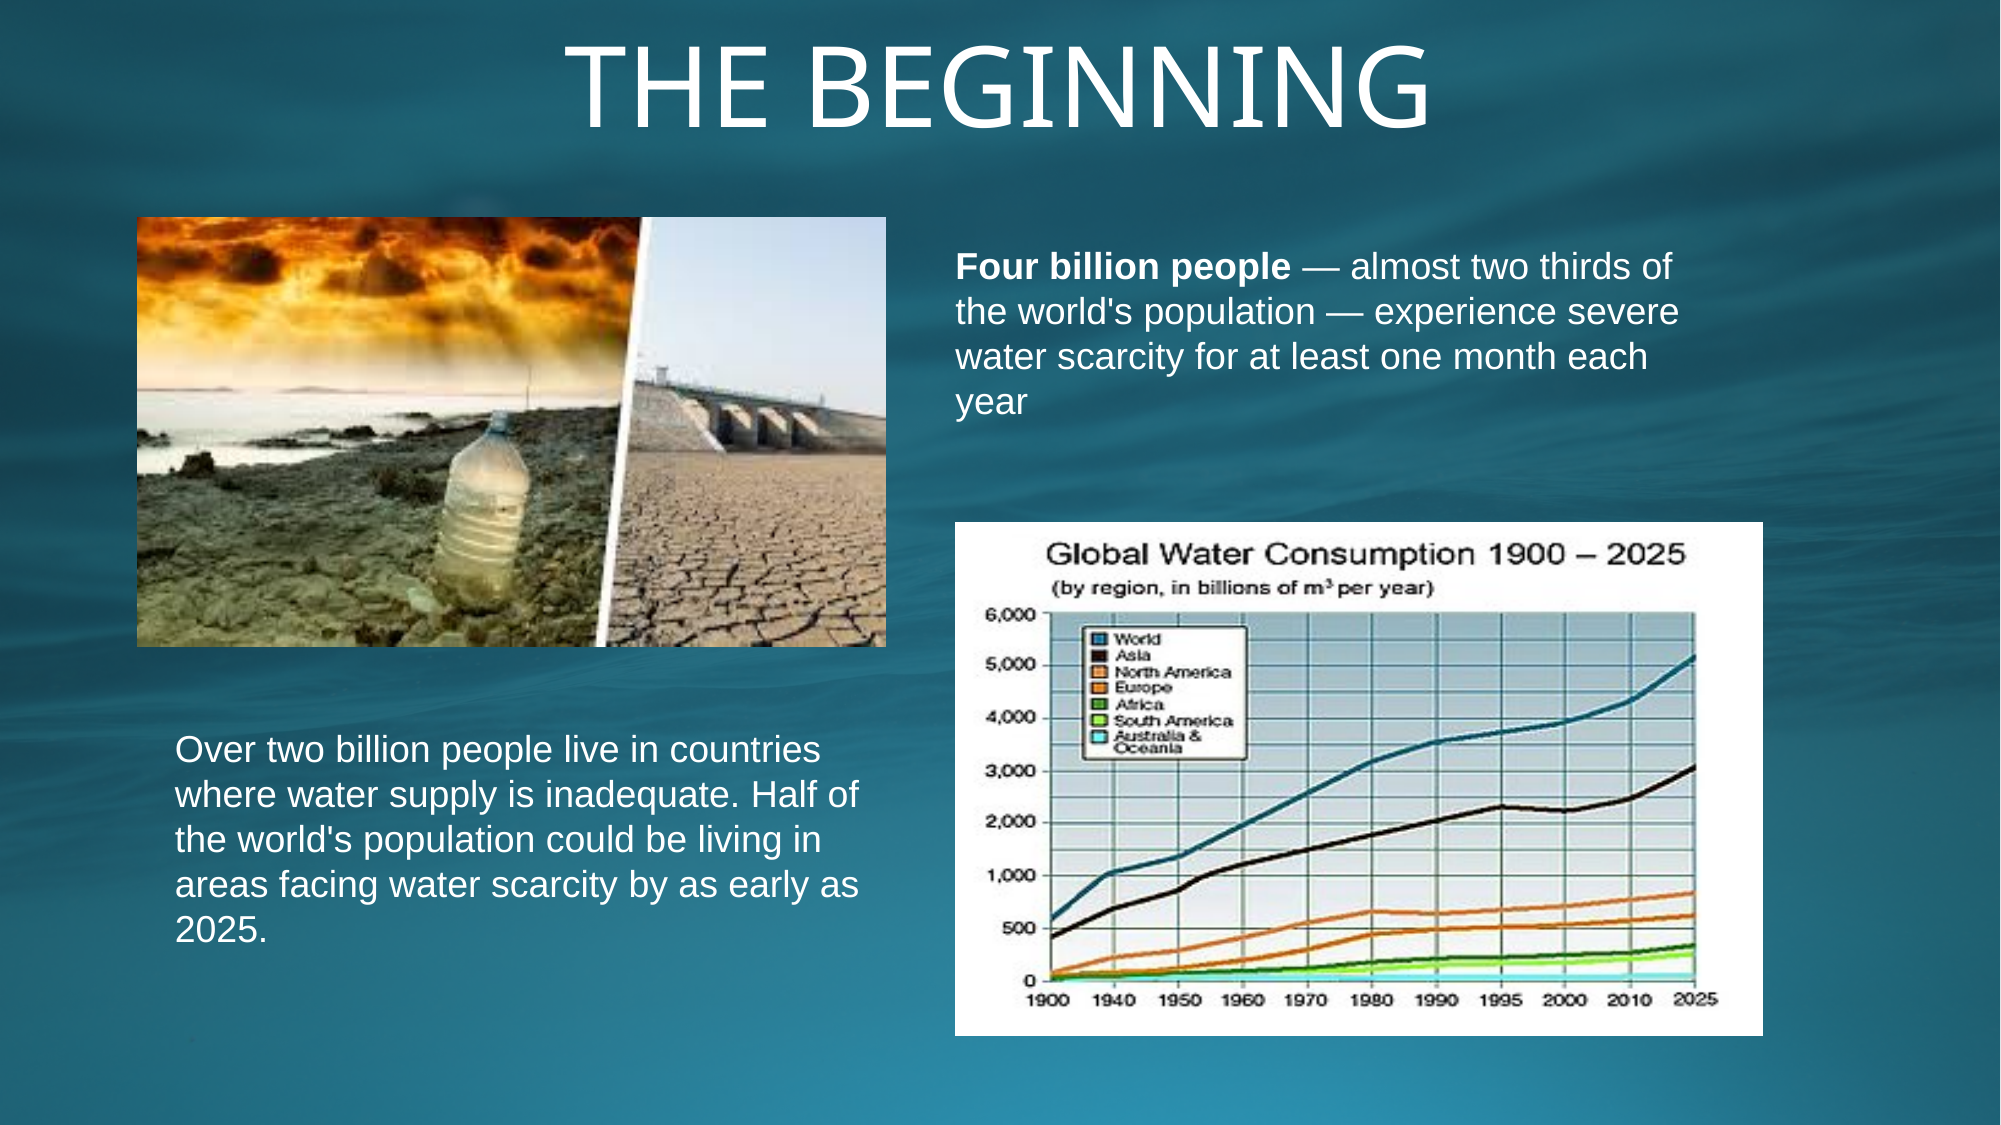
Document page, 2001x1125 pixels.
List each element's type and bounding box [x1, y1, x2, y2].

picture [0, 0, 2001, 1125]
list [137, 217, 886, 647]
